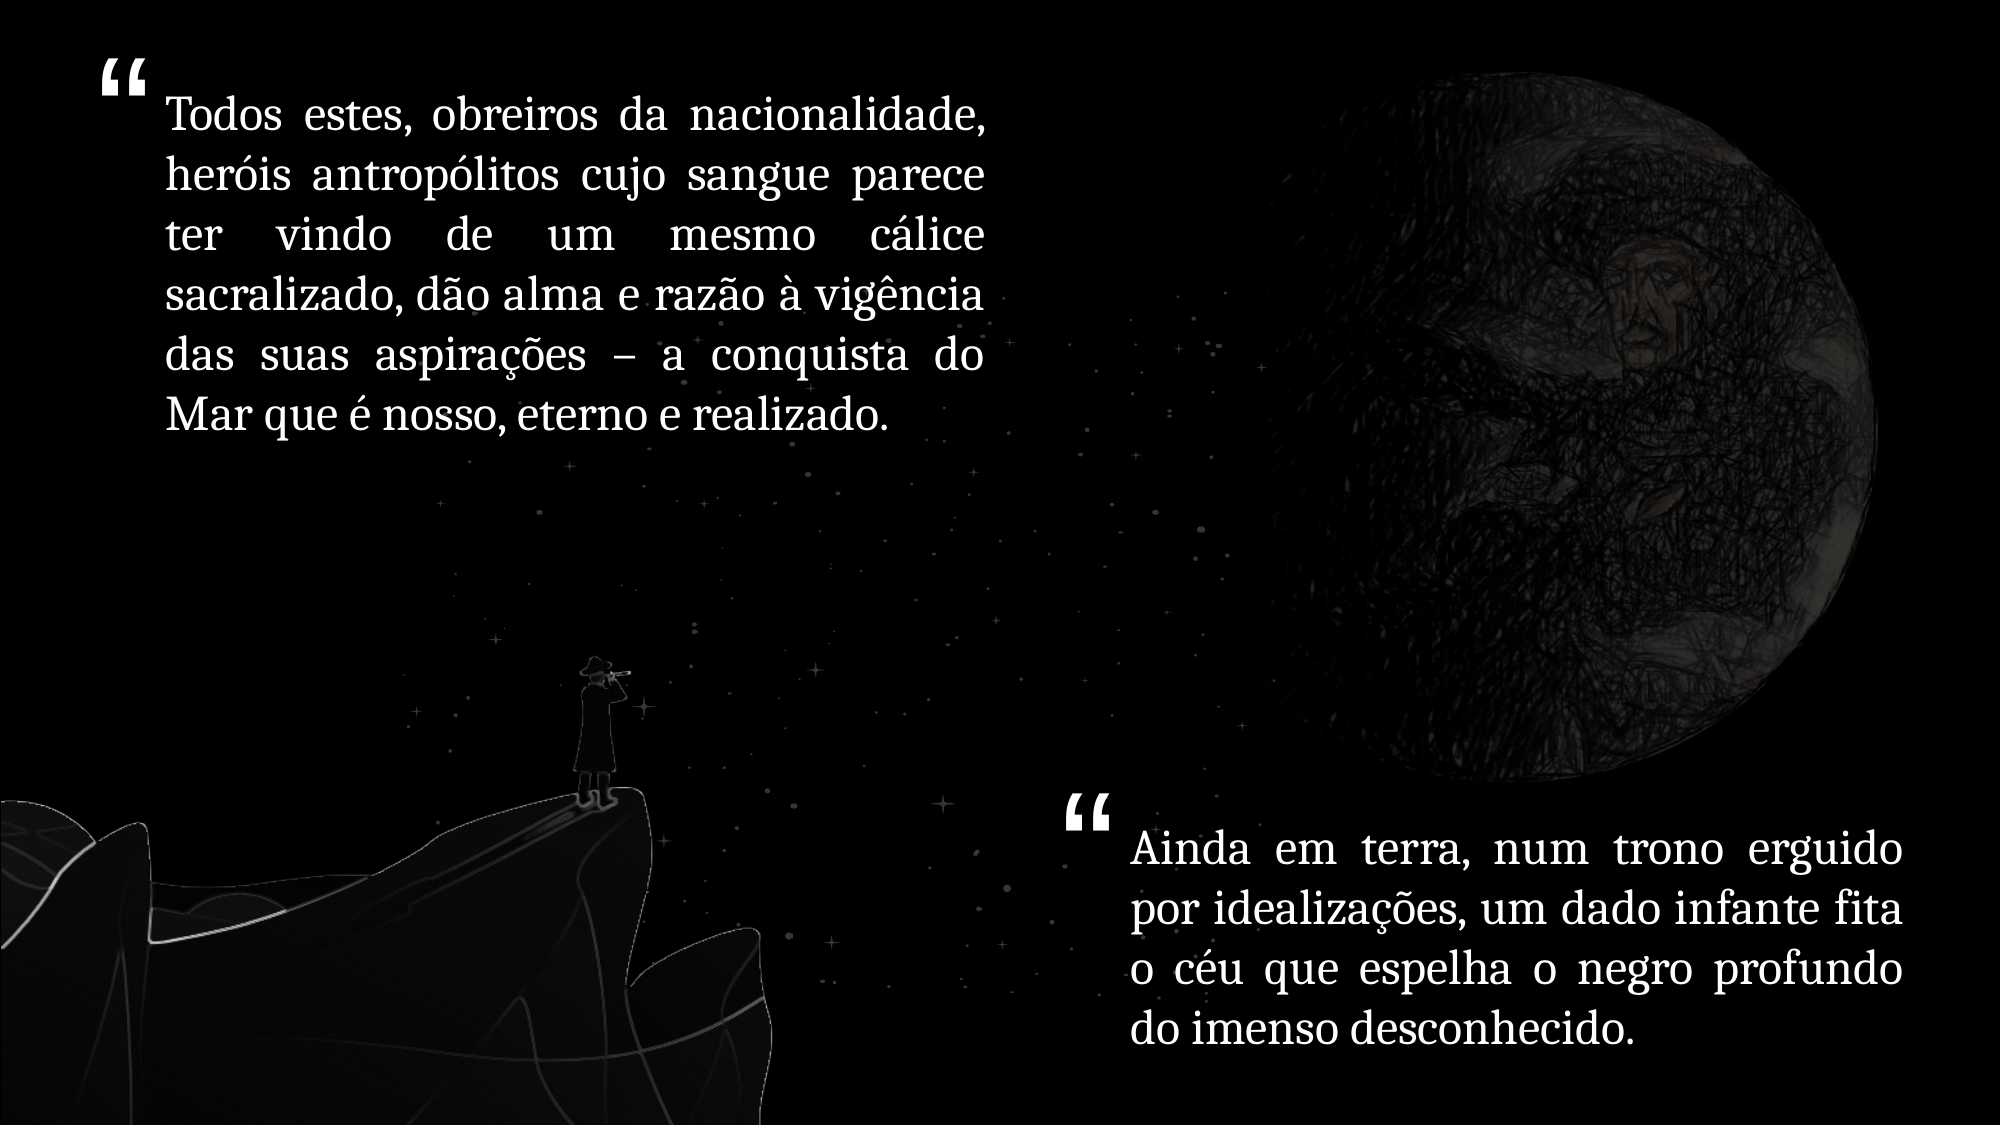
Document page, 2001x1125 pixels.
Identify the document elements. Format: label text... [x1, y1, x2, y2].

text_box Todos estes, obreiros da nacionalidade, heróis antropólitos cujo sangue parece ter vindo de um mesmo cálice sacralizado, dão alma e razão à vigência das suas aspirações – a conquista do Mar que é nosso, eterno e realizado. [151, 72, 1000, 448]
text_box “ [81, 0, 151, 215]
picture [0, 72, 1878, 1125]
text_box Ainda em terra, num trono erguido por idealizações, um dado infante fita o céu que espelha o negro profundo do imenso desconhecido. [1115, 807, 1919, 1062]
